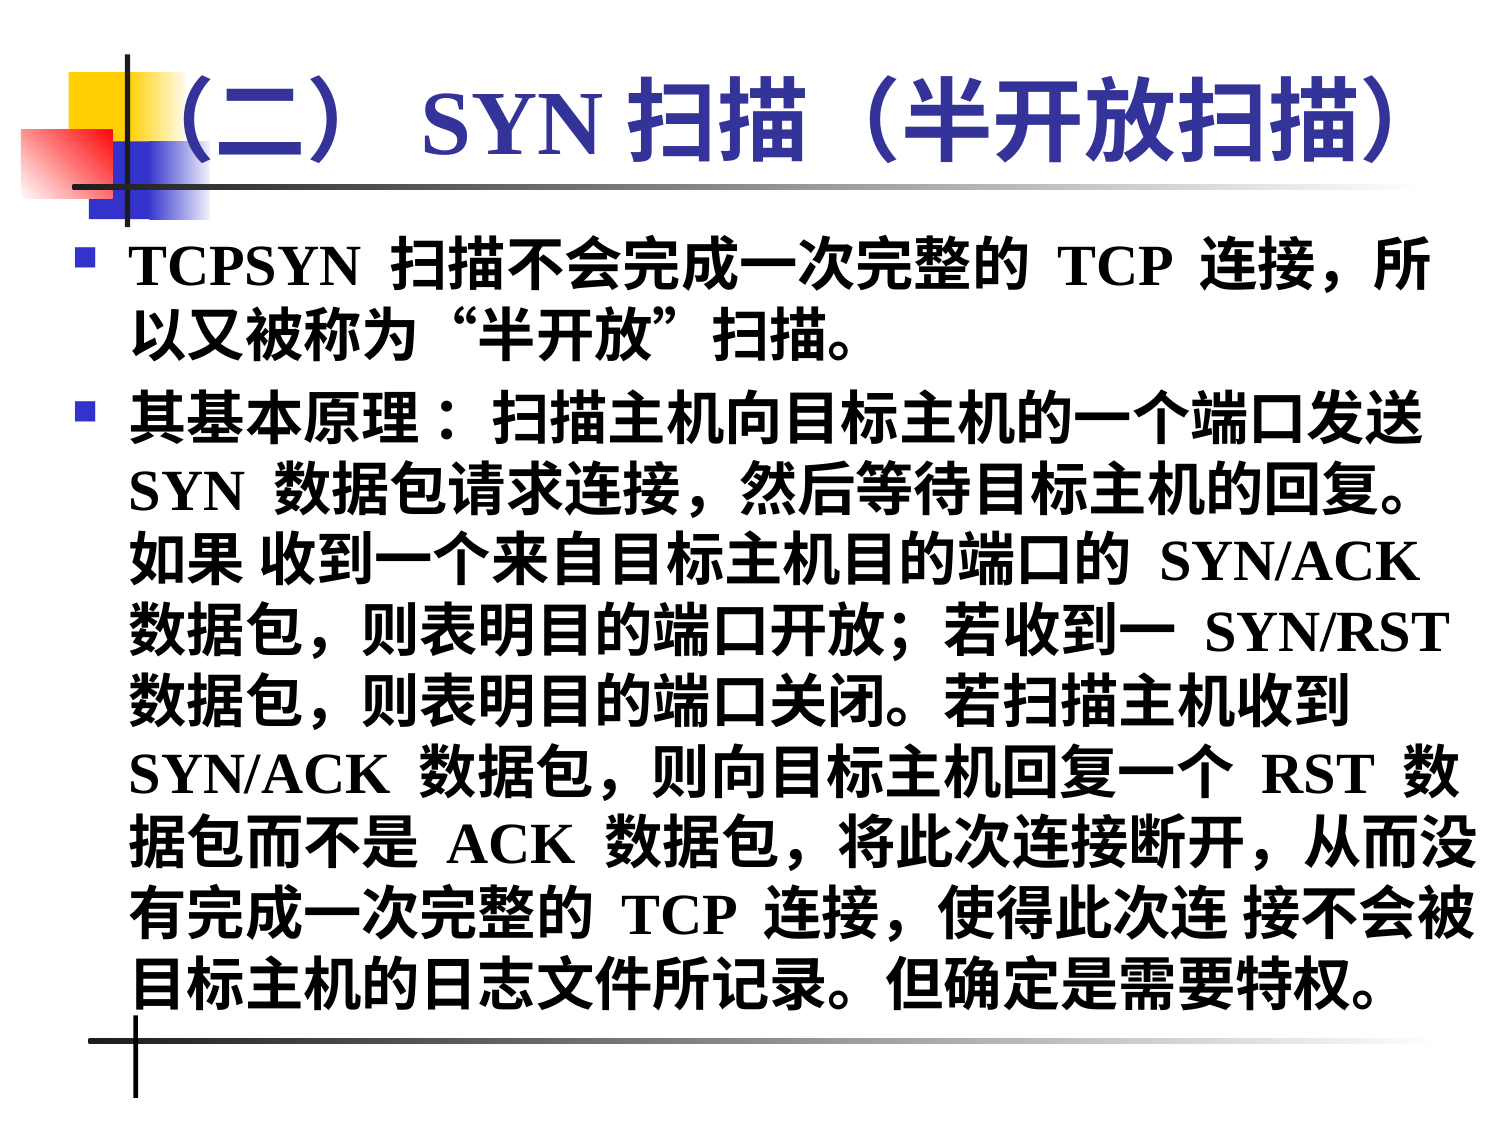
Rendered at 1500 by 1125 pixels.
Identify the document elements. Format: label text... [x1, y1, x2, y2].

list TCPSYN 扫描不会完成一次完整的 TCP 连接，所以又被称为“半开放”扫描。 其基本原理 ：扫描主机向目标主机的一个端口发送 SYN 数据包请求连接，然后等待目标主机的回复。如果 收到一个来自目标主机目的端口的 SYN/ACK 数据包，则表明目的端口开放；若收到一 SYN/RST 数据包，则表明目的端口关闭。若扫描主机收到 SYN/ACK 数据包，则向目标主机回复一个 RST 数据包而不是 ACK 数据包，将此次连接断开，从而没有完成一次完整的 TCP 连接，使得此次连 接不会被目标主机的日志文件所记录。但确定是需要特权。 [56, 218, 1500, 895]
title （二）SYN扫描（半开放扫描） [107, 23, 1468, 181]
